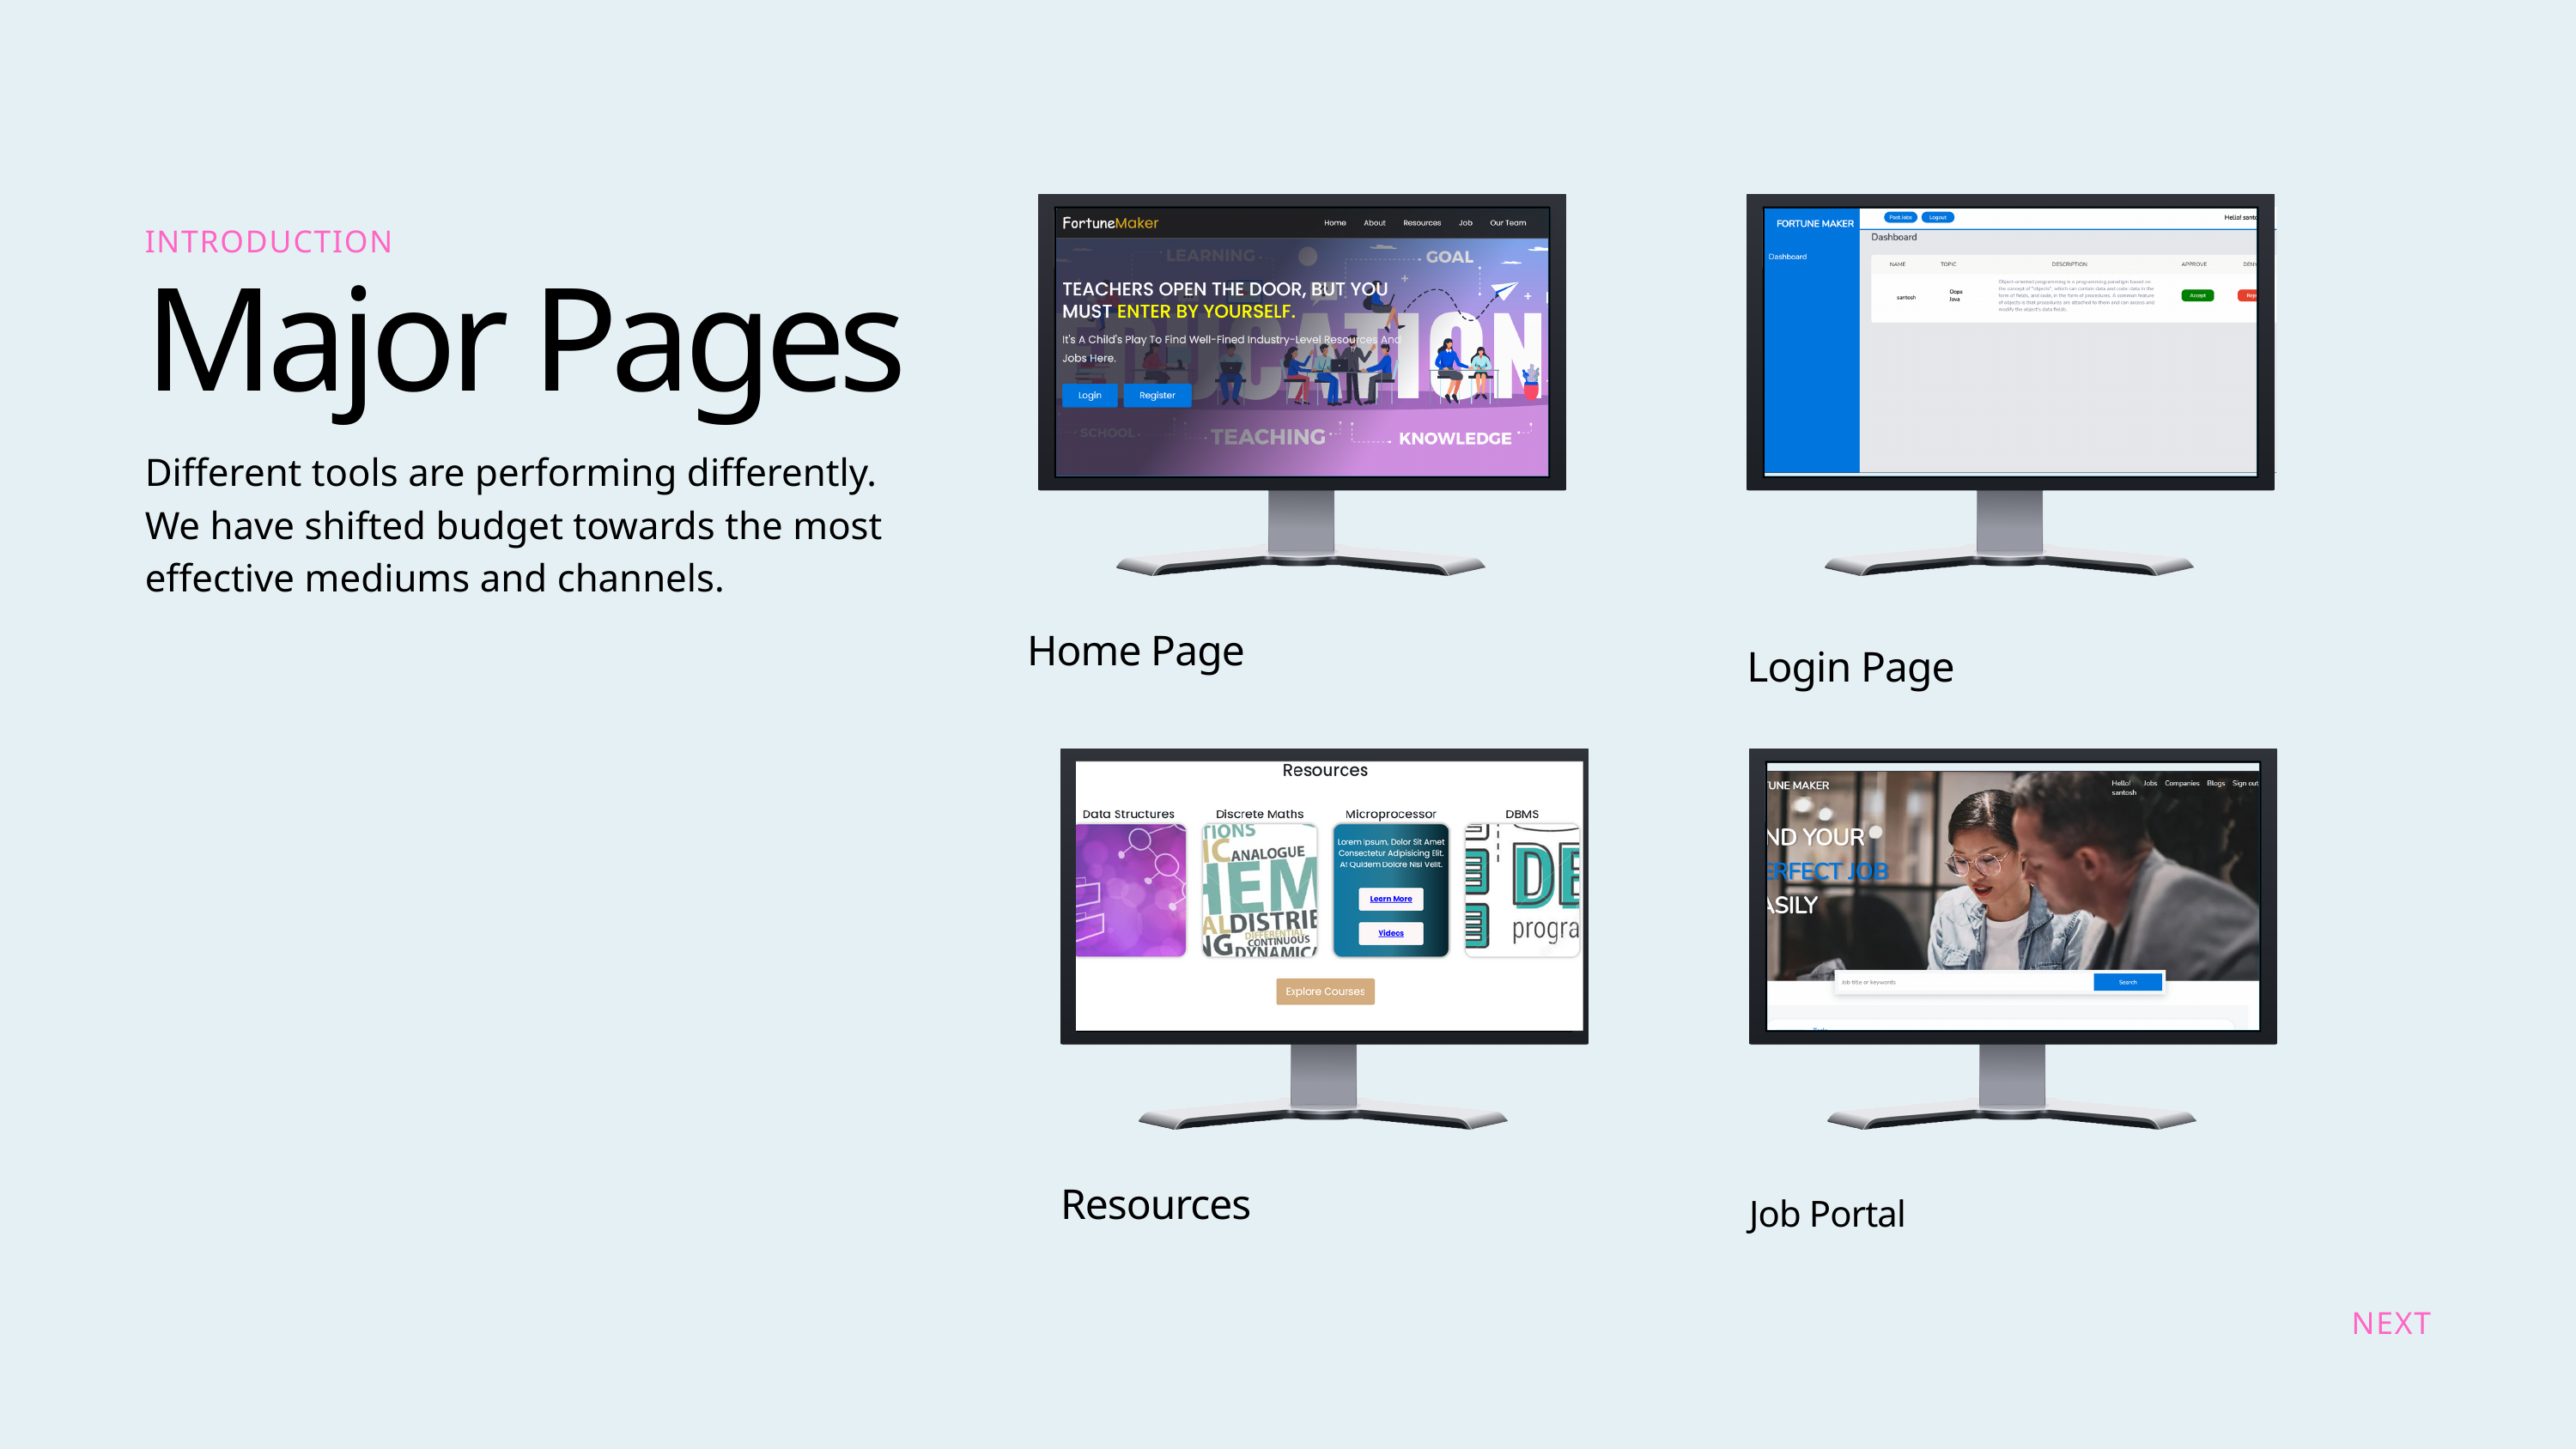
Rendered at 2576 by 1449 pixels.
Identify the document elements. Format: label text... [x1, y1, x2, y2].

text_box Job Portal [1749, 1184, 2334, 1234]
picture [1060, 748, 1589, 1131]
text_box Resources [1060, 1169, 1730, 1228]
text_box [144, 219, 914, 597]
picture [1748, 748, 2277, 1131]
picture [1747, 194, 2277, 576]
picture [1037, 194, 1566, 576]
text_box NEXT [2236, 1297, 2432, 1341]
text_box Login Page [1747, 632, 2416, 690]
text_box Home Page [1027, 615, 1697, 674]
